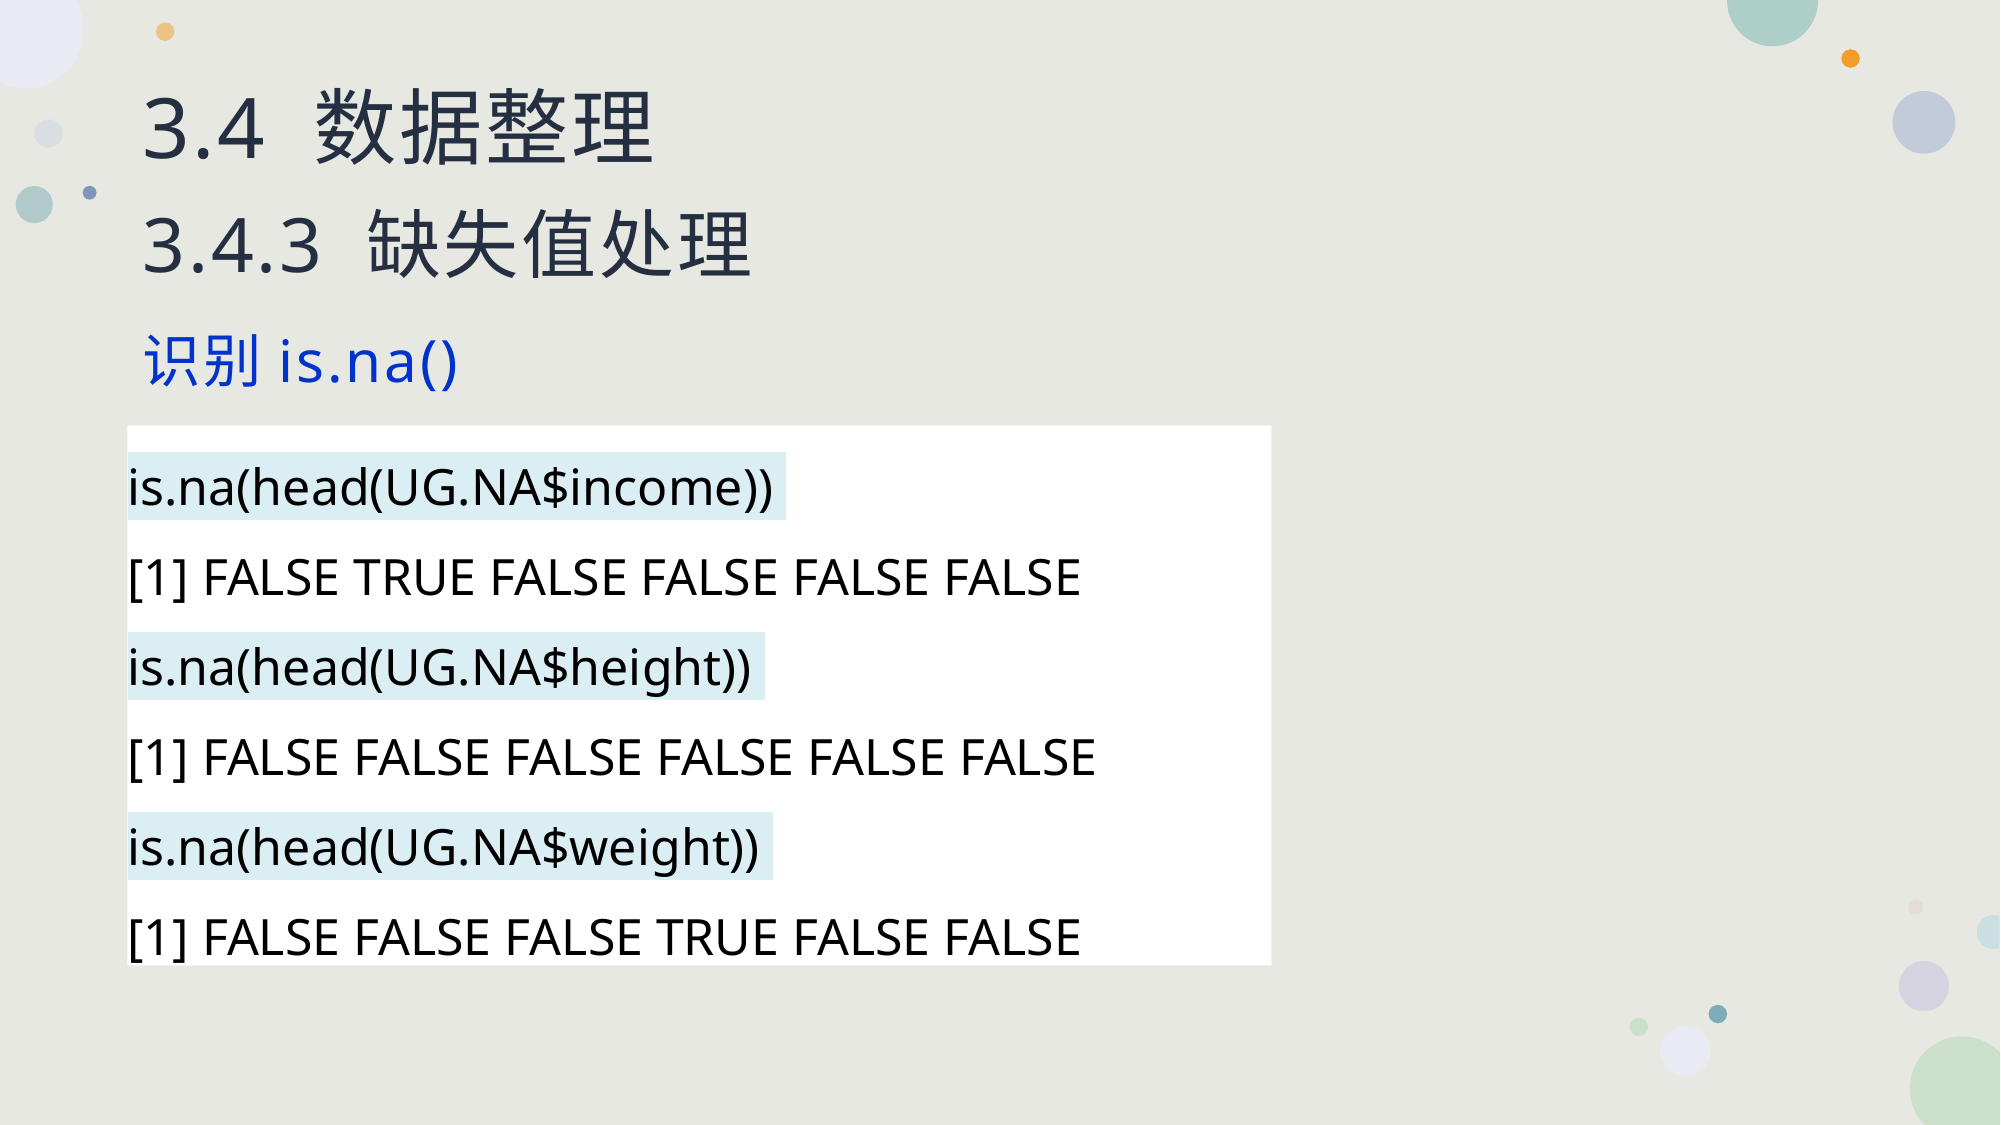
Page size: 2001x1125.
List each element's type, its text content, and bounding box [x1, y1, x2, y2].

list 识别is.na() [127, 299, 1877, 1014]
title 3.4 数据整理 3.4.3 缺失值处理 [127, 59, 1877, 278]
text_box is.na(head(UG.NA$income)) [1] FALSE TRUE FALSE FALSE FALSE FALSE is.na(head(UG.NA$height)) [1] FALSE FALSE FALSE FALSE FALSE FALSE is.na(head(UG.NA$weight)) [1] FALSE FALSE FALSE TRUE FALSE FALSE [127, 425, 1272, 966]
